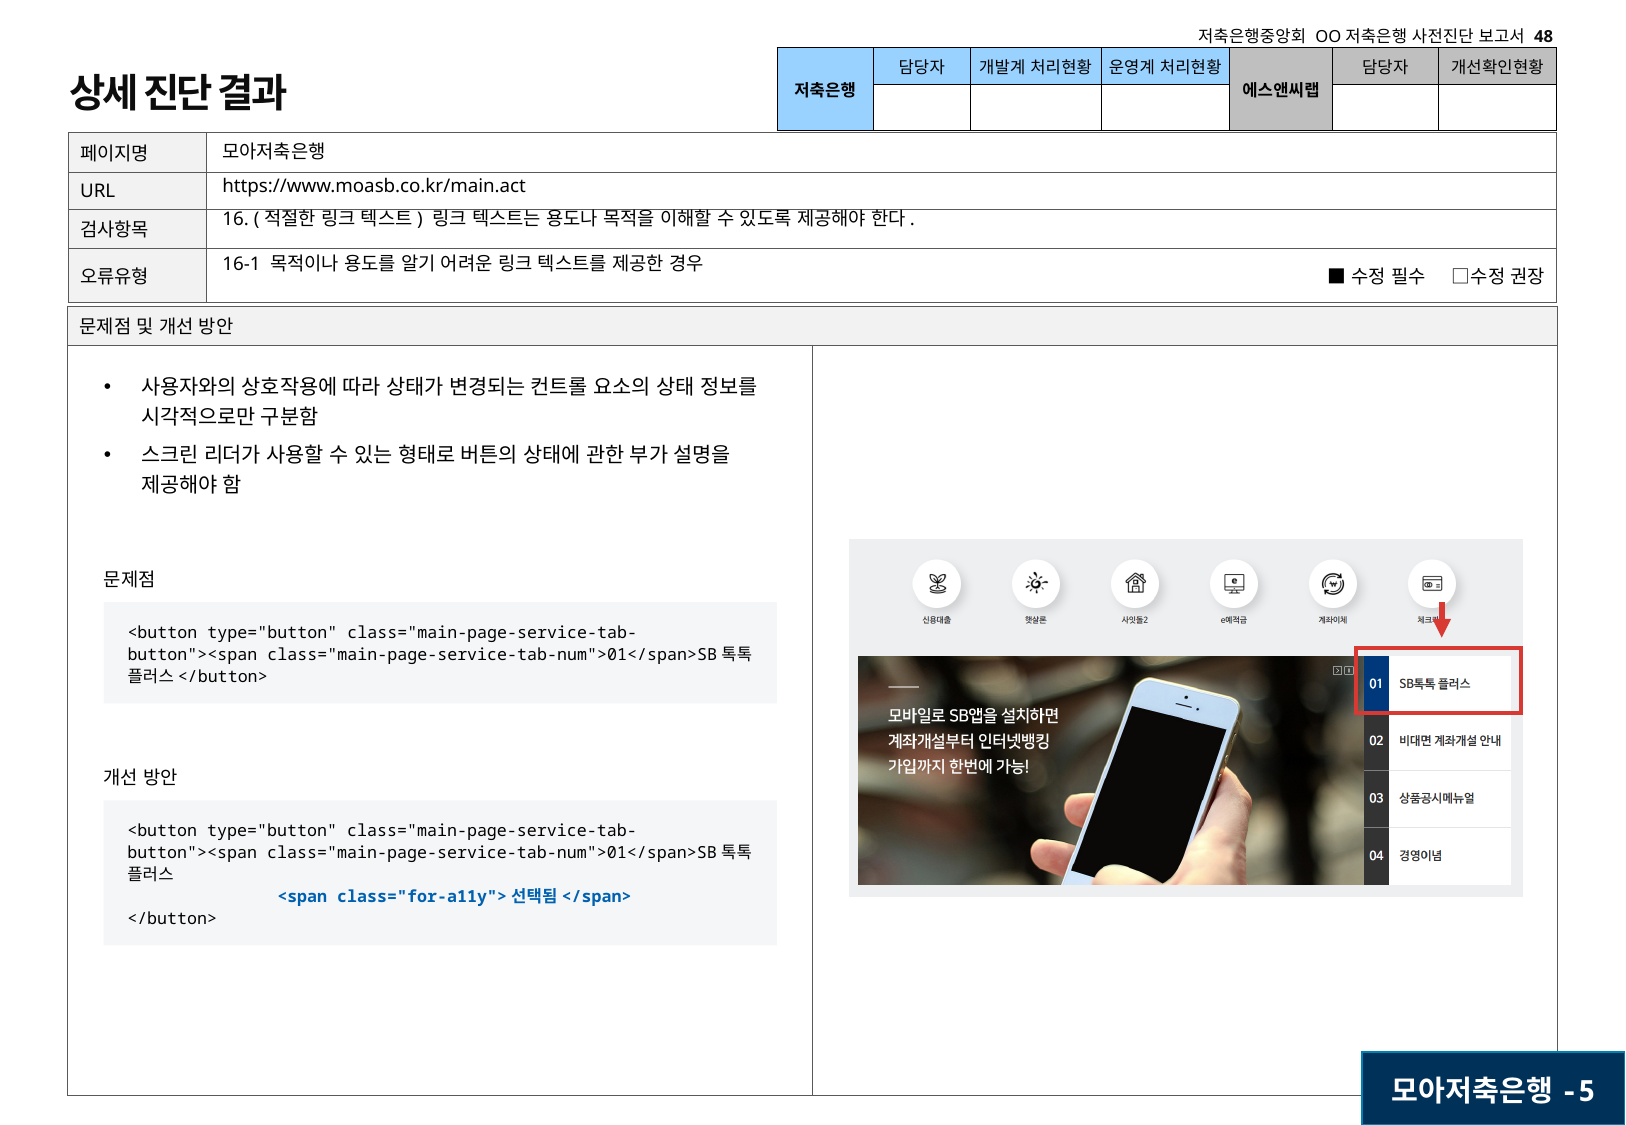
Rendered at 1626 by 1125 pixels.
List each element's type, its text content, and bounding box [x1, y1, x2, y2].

table_header 담당자 [1333, 48, 1438, 84]
table_header 담당자 [874, 48, 970, 84]
table_header 에스앤씨랩 [1230, 48, 1332, 130]
list https://www.moasb.co.kr/main.act [207, 167, 1557, 201]
table_header 저축은행 [778, 48, 873, 130]
table_cell [971, 85, 1101, 130]
table_cell [1333, 85, 1438, 130]
table_header 운영계 처리현황 [1102, 48, 1229, 84]
list 모아저축은행 [207, 133, 1557, 167]
table_header 개선확인현황 [1439, 48, 1556, 84]
text_box 모아저축은행-5 [1361, 1051, 1625, 1125]
list 사용자와의 상호작용에 따라 상태가 변경되는 컨트롤 요소의 상태 정보를 시각적으로만 구분함 스크린 리더가 사용할 수 있는 형태로 버튼의 상태에 관한 부가 설명을 제공해야 함 [103, 368, 778, 567]
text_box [103, 765, 777, 924]
title 상세 진단 결과 [69, 72, 777, 117]
table_header 개발계 처리현황 [971, 48, 1101, 84]
table_cell [1439, 85, 1556, 130]
list 16. (적절한 링크 텍스트) 링크 텍스트는 용도나 목적을 이해할 수 있도록 제공해야 한다. [207, 201, 1557, 236]
picture [849, 539, 1523, 897]
table_cell [874, 85, 970, 130]
table_cell [1102, 85, 1229, 130]
list 16-1 목적이나 용도를 알기 어려운 링크 텍스트를 제공한 경우 [207, 235, 1293, 291]
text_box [103, 567, 778, 682]
